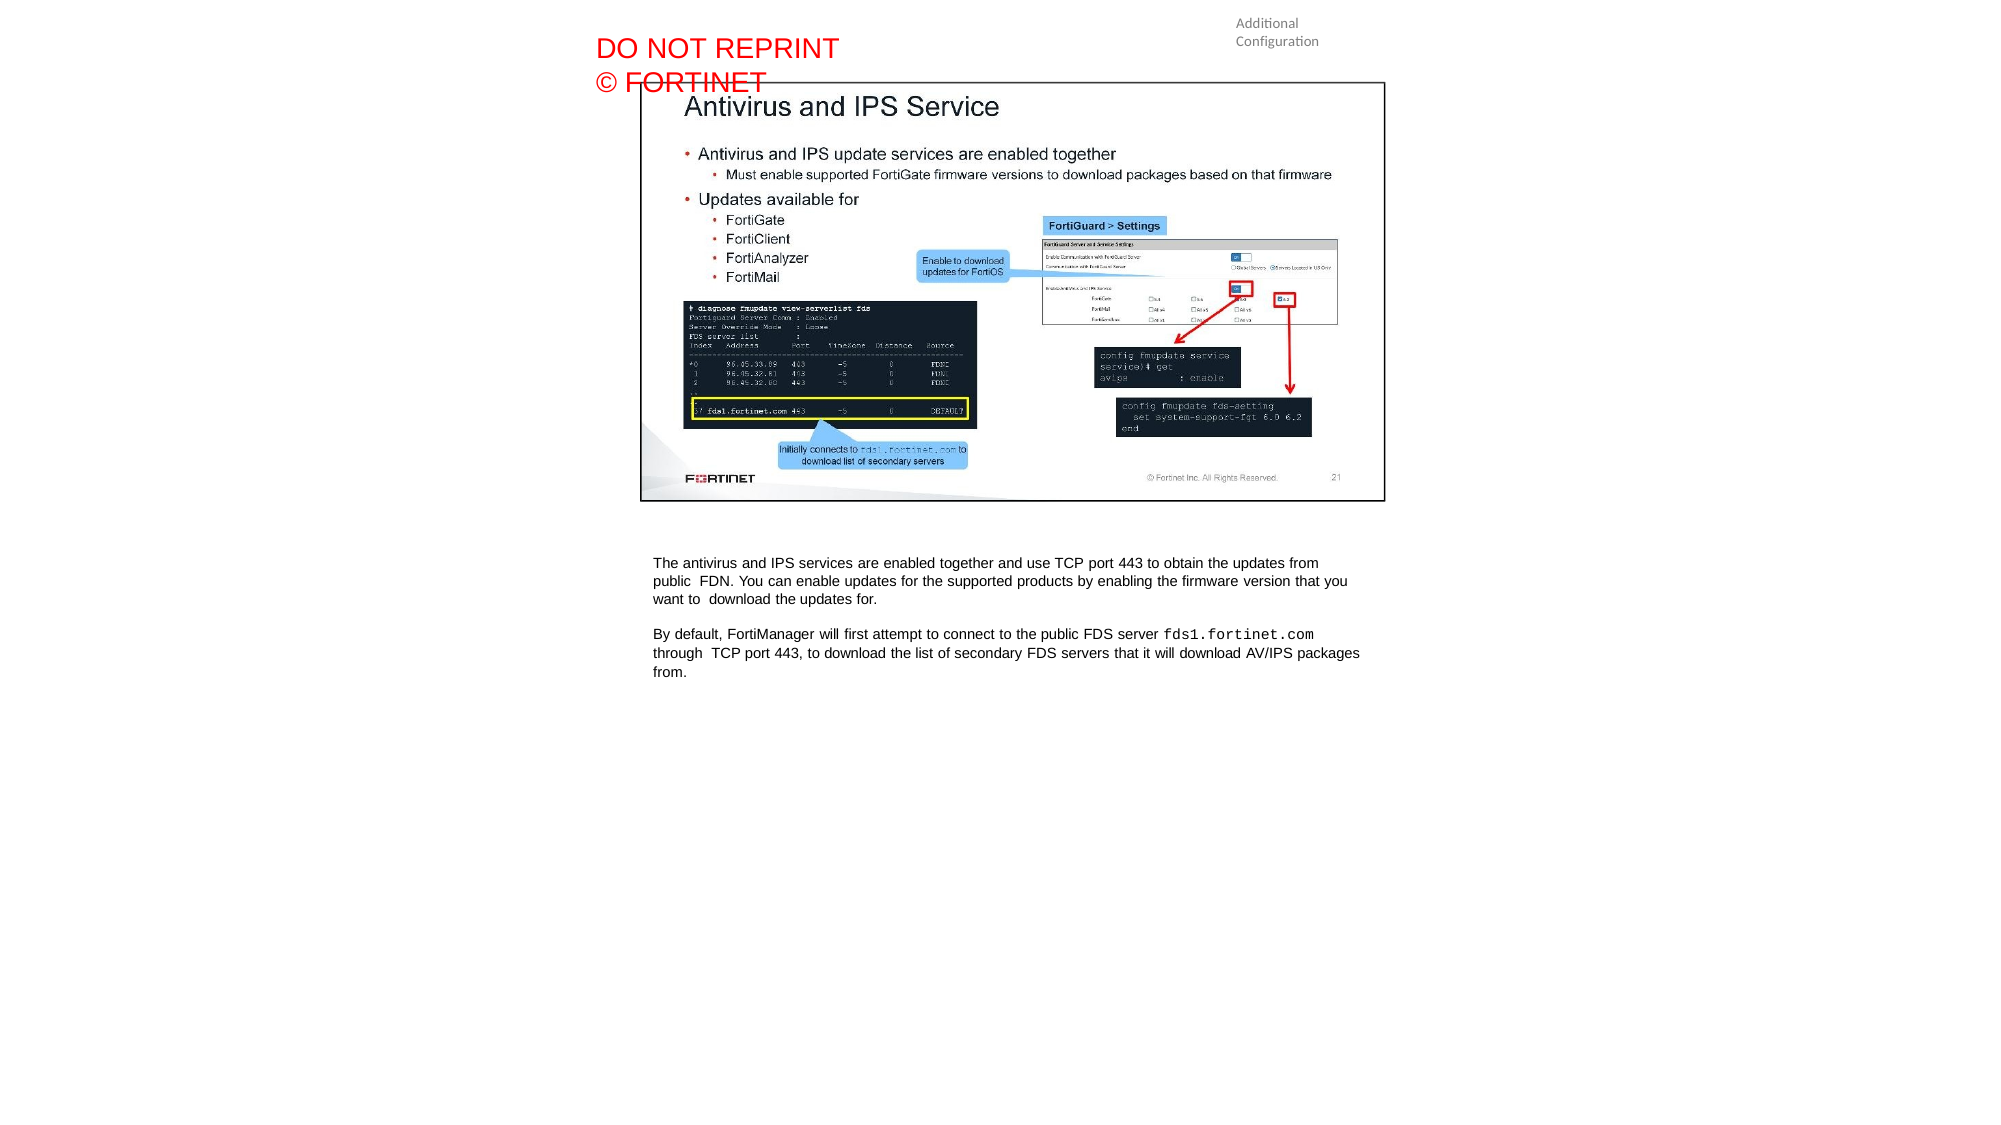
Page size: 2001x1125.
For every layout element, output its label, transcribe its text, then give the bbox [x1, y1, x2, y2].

text_box Additional Configuration [1234, 11, 1386, 49]
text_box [640, 81, 1386, 502]
text_box The antivirus and IPS services are enabled together and use TCP port 443 to obtain the updates from public FDN. You can enable updates for the supported products by enabling the firmware version that you want to download the updates for. By default, FortiManager will first attempt to connect to the public FDS server fds1.fortinet.com through TCP port 443, to download the list of secondary FDS servers that it will download AV/IPS packages from. [651, 552, 1369, 681]
text_box DO NOT REPRINT © FORTINET [594, 28, 841, 98]
